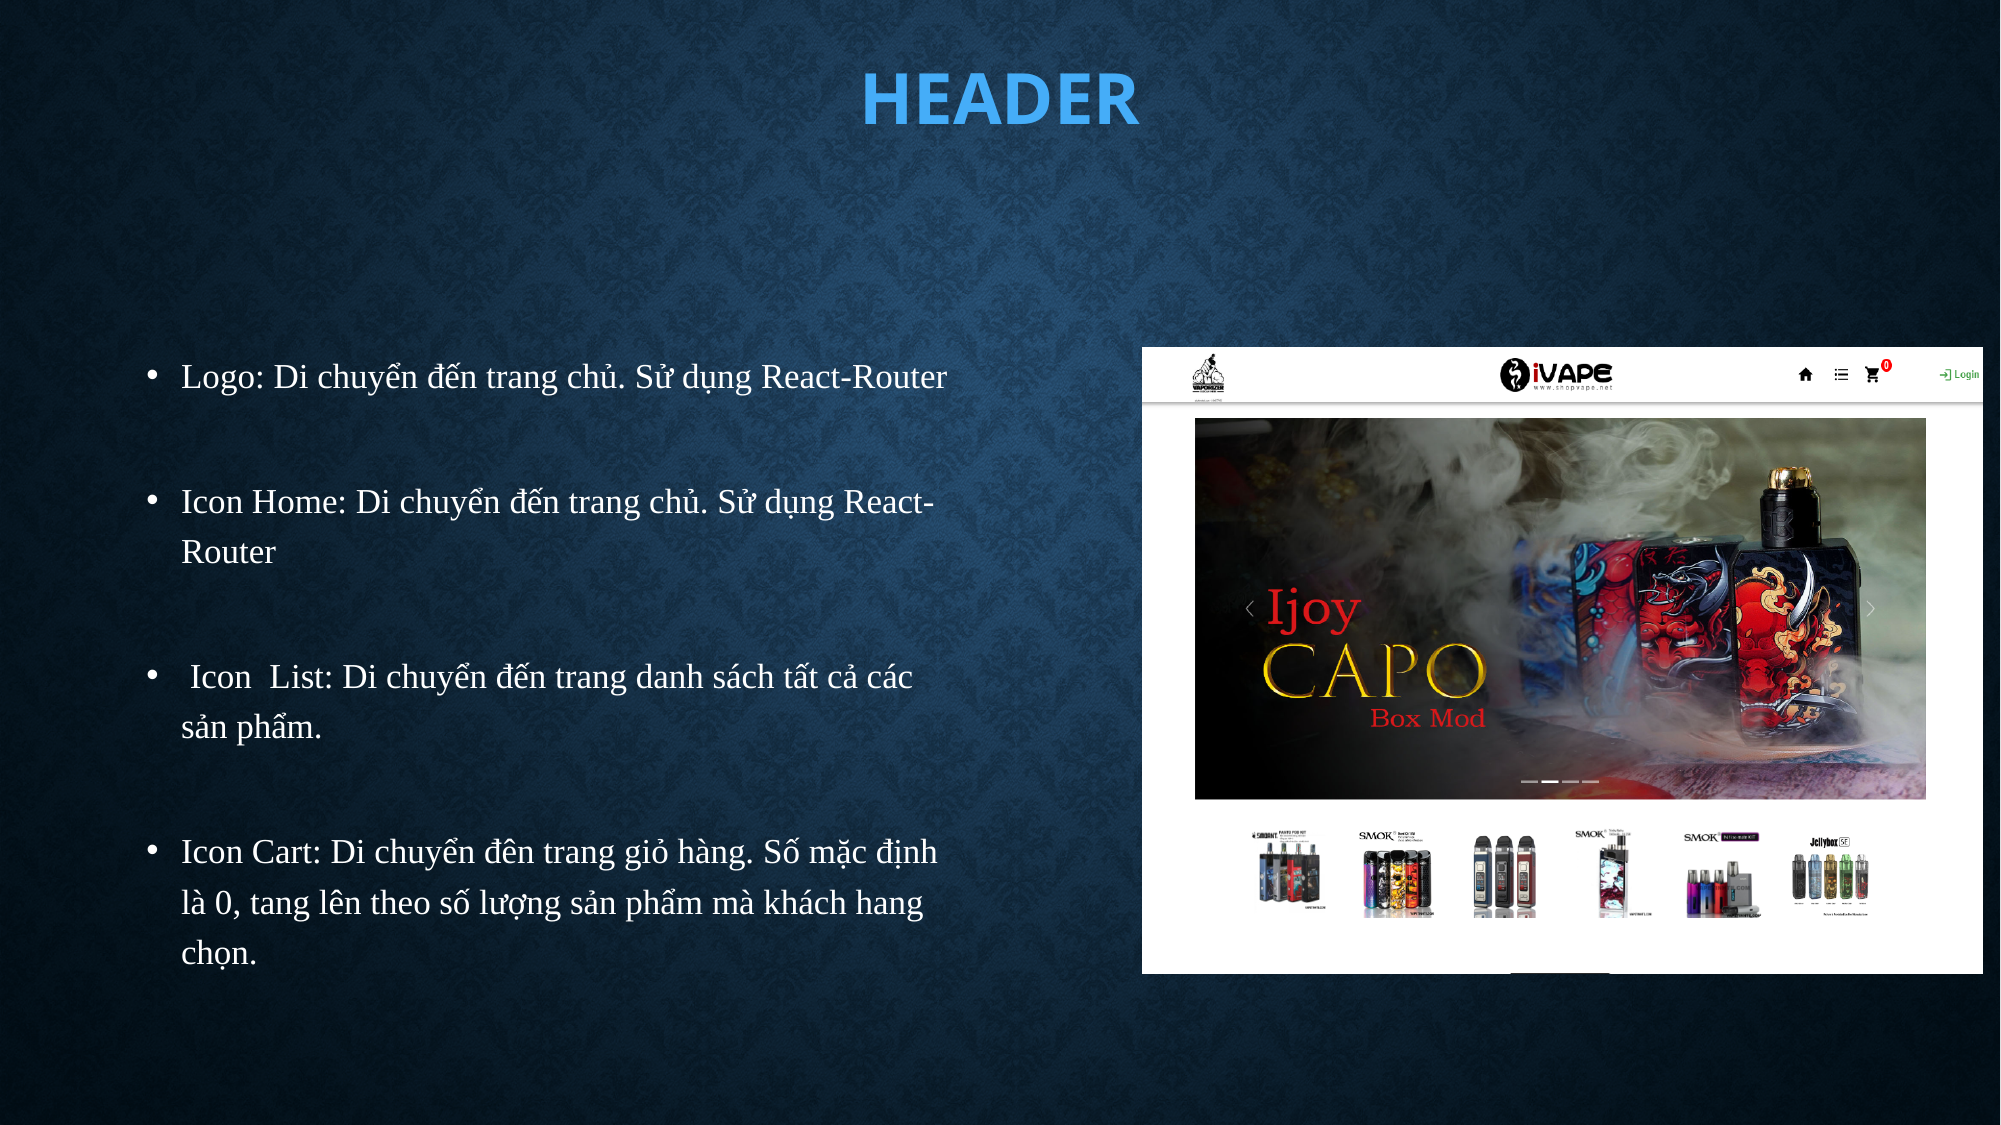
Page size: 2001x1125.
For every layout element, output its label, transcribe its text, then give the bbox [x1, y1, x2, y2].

list Logo: Di chuyển đến trang chủ. Sử dụng React-Router Icon Home: Di chuyển đến trang chủ. Sử dụng React-Router Icon List: Di chuyển đến trang danh sách tất cả các sản phẩm. Icon Cart: Di chuyển đên trang giỏ hàng. Số mặc định là 0, tang lên theo số lượng sản phẩm mà khách hang chọn. [131, 337, 969, 1021]
title Header [150, 42, 1850, 261]
picture [1142, 347, 1983, 974]
